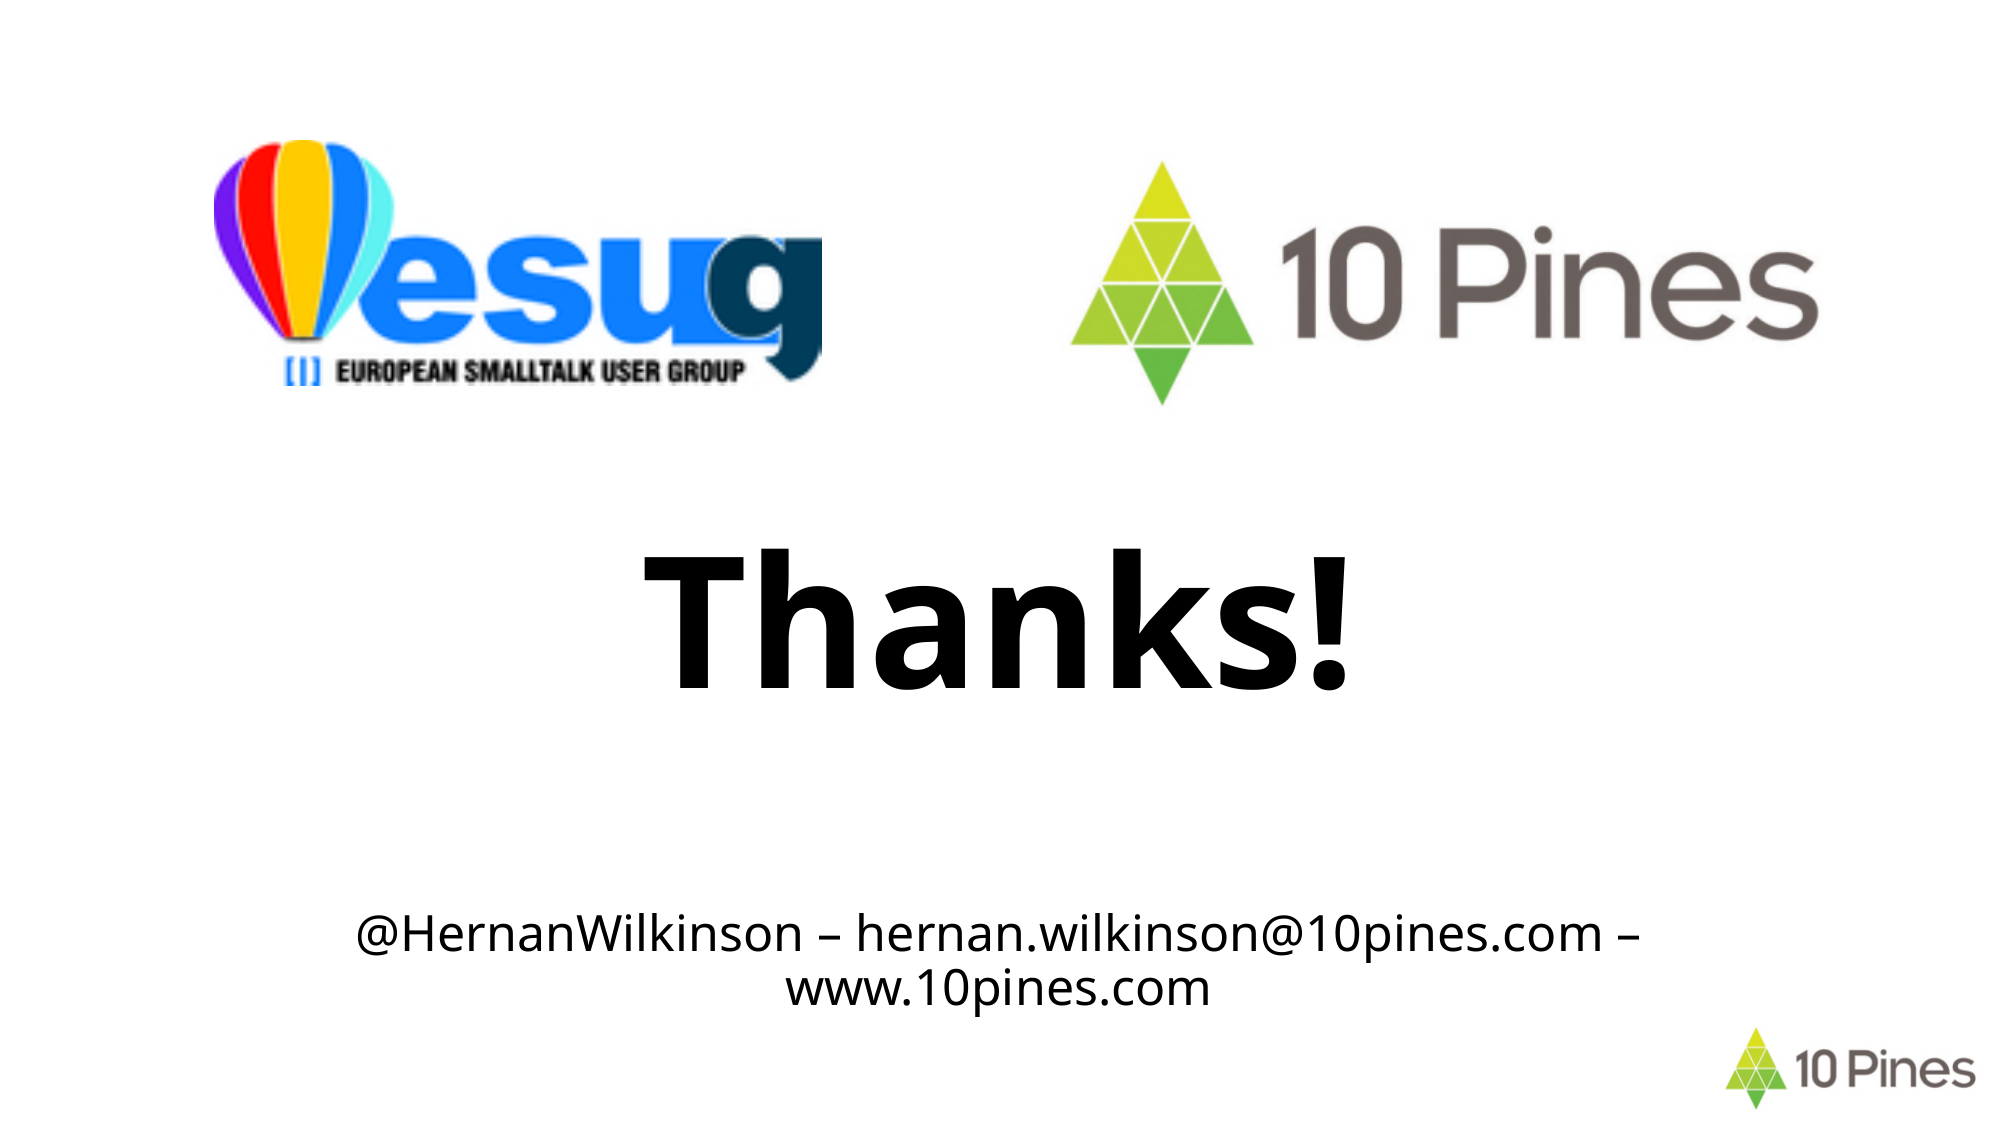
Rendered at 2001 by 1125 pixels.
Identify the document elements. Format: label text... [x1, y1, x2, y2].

title Thanks! @HernanWilkinson – hernan.wilkinson@10pines.com – www.10pines.com [136, 280, 1862, 1024]
picture [214, 140, 822, 386]
picture [1709, 1013, 1992, 1124]
picture [1058, 140, 1831, 421]
picture [744, 261, 785, 314]
